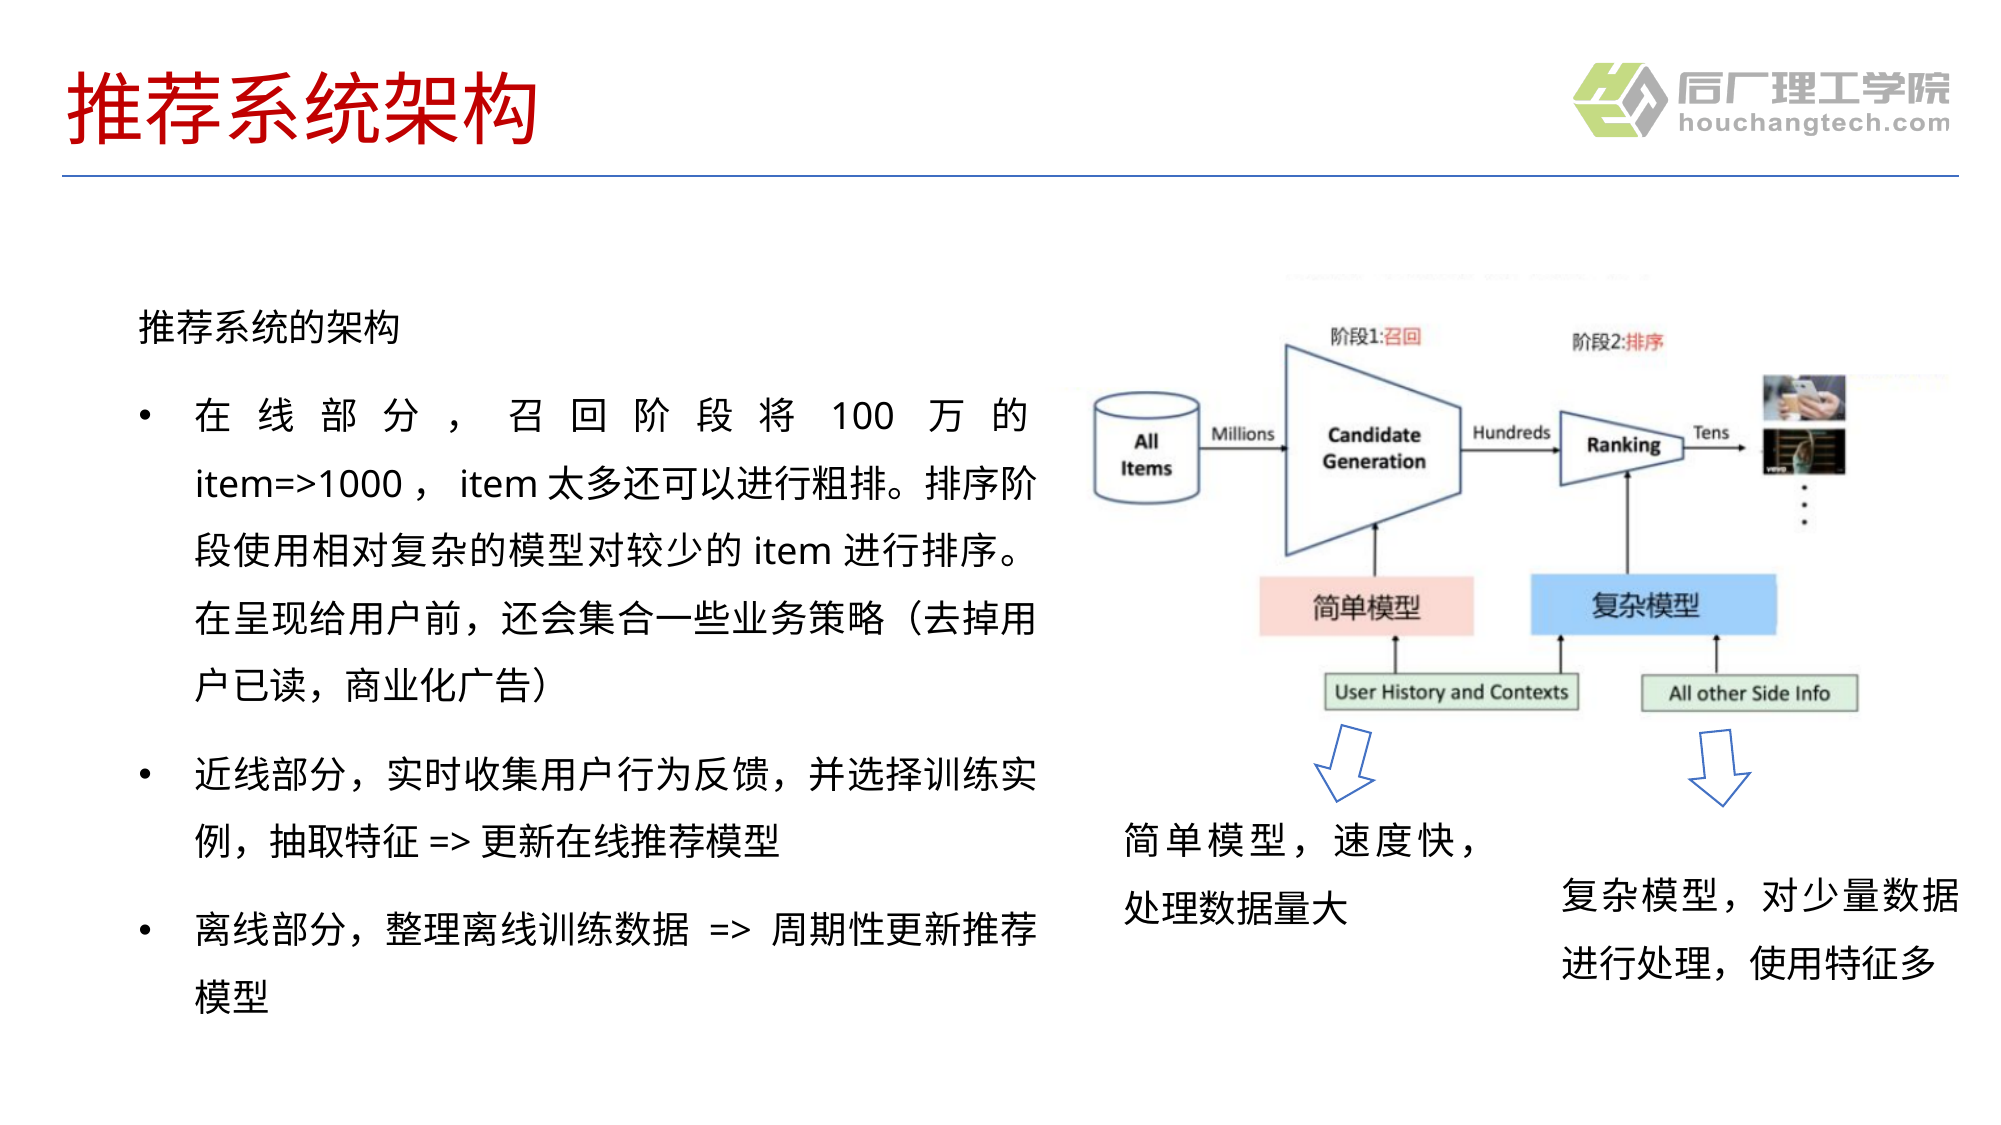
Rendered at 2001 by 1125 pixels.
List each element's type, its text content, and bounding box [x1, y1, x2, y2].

text_box [1315, 738, 1374, 802]
text_box 简单模型，速度快，处理数据量大 [1115, 787, 1505, 866]
title 推荐系统架构 [57, 59, 1728, 167]
text_box 推荐系统的架构 在线部分，召回阶段将100万的item=>1000，item太多还可以进行粗排。排序阶段使用相对复杂的模型对较少的item进行排序。在呈现给用户前，还会集合一些业务策略（去掉用户已读，商业化广告） 近线部分，实时收集用户行为反馈，并选择训练实例，抽取特征=>更新在线推荐模型 离线部分，整理离线训练数据 => 周期性更新推荐模型 [131, 274, 1046, 965]
text_box 复杂模型，对少量数据进行处理，使用特征多 [1554, 842, 1968, 921]
text_box [1689, 738, 1750, 807]
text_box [1045, 273, 1954, 738]
